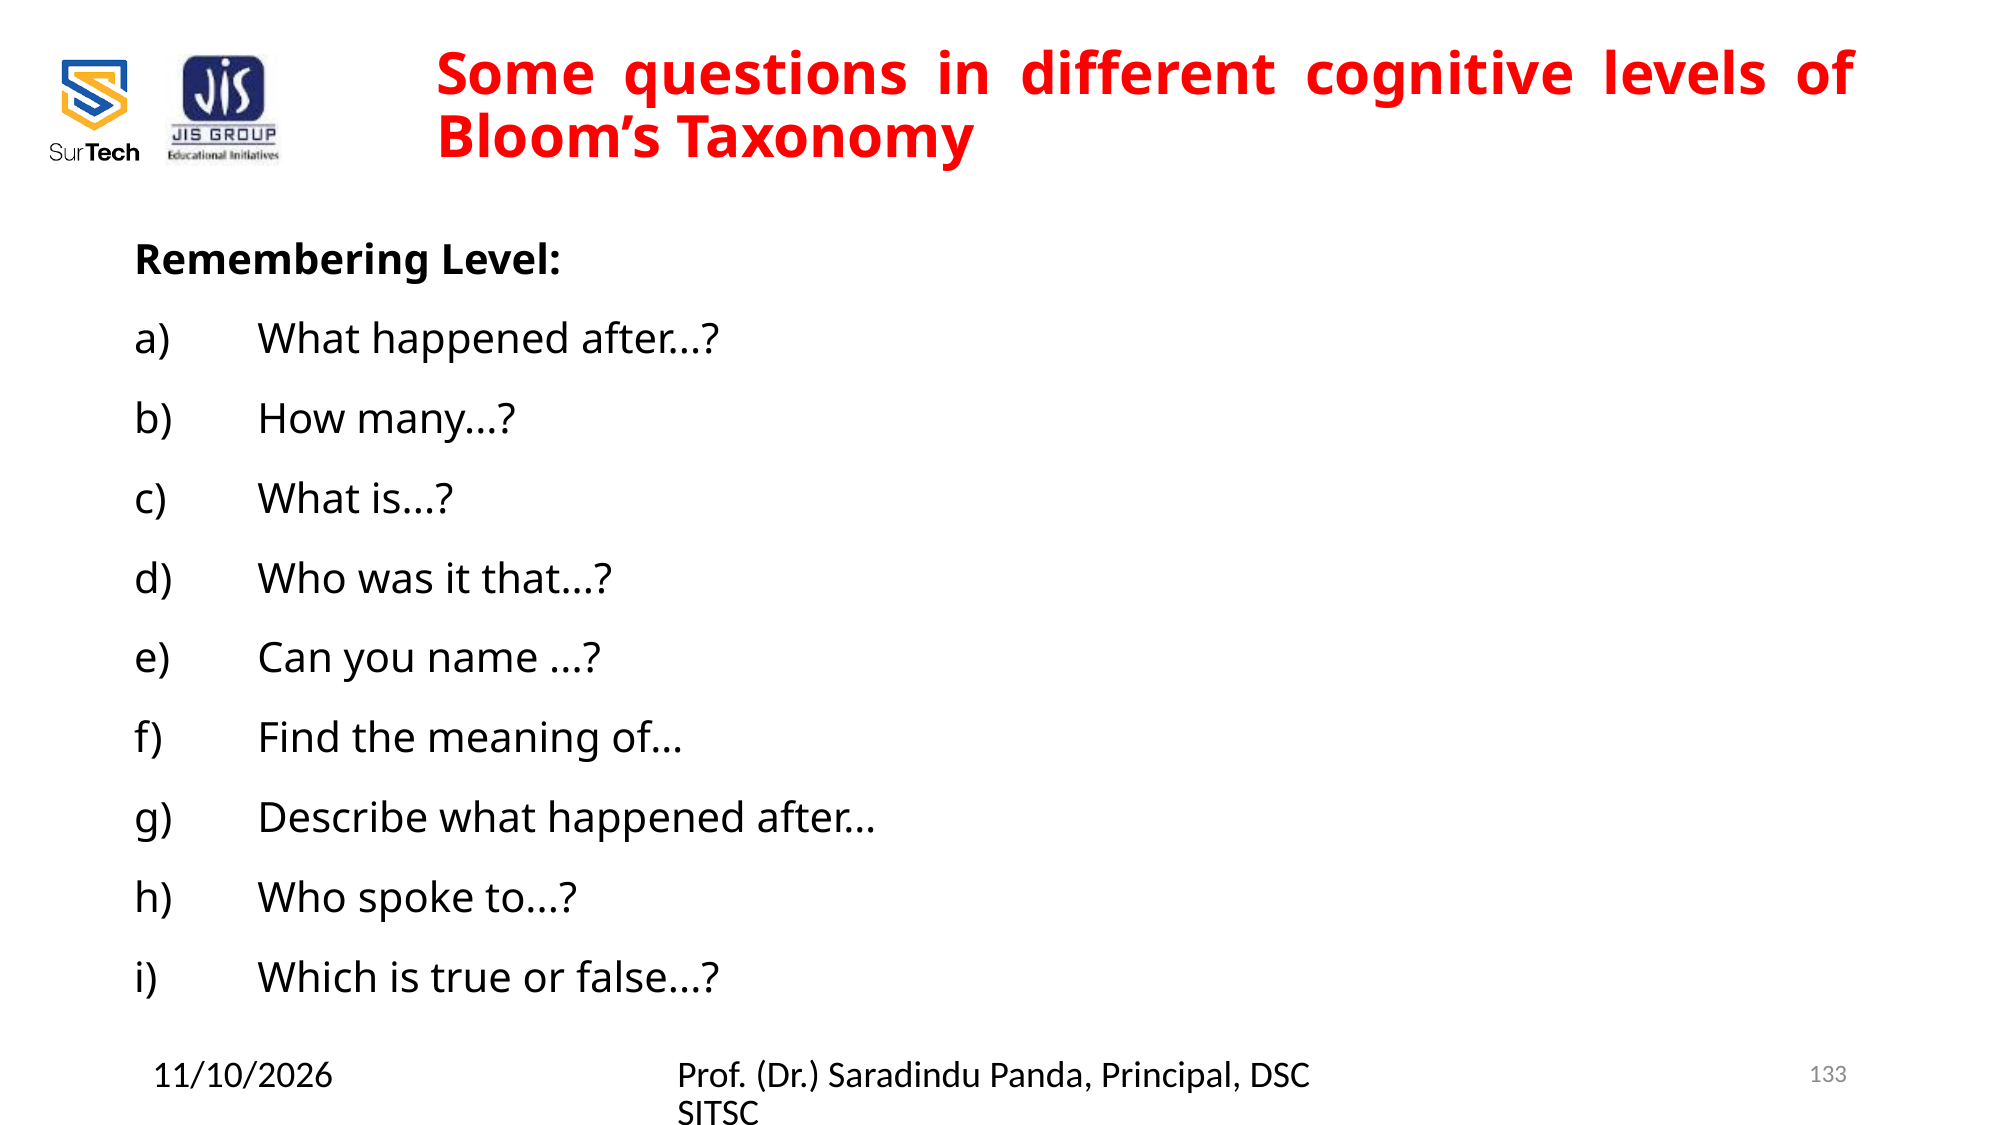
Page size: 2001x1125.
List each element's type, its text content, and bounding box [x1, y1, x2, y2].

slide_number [137, 1042, 588, 1103]
text_box Some questions in different cognitive levels of Bloom’s Taxonomy [421, 50, 1870, 178]
text_box Remembering Level: What happened after...? How many...? What is...? Who was it that...? Can you name ...? Find the meaning of… Describe what happened after… Who spoke to...? Which is true or false...? [119, 222, 1870, 1009]
picture [23, 39, 282, 181]
slide_number 133 [1412, 1042, 1863, 1103]
footer Prof. (Dr.) Saradindu Panda, Principal, DSCSITSC [662, 1042, 1338, 1103]
